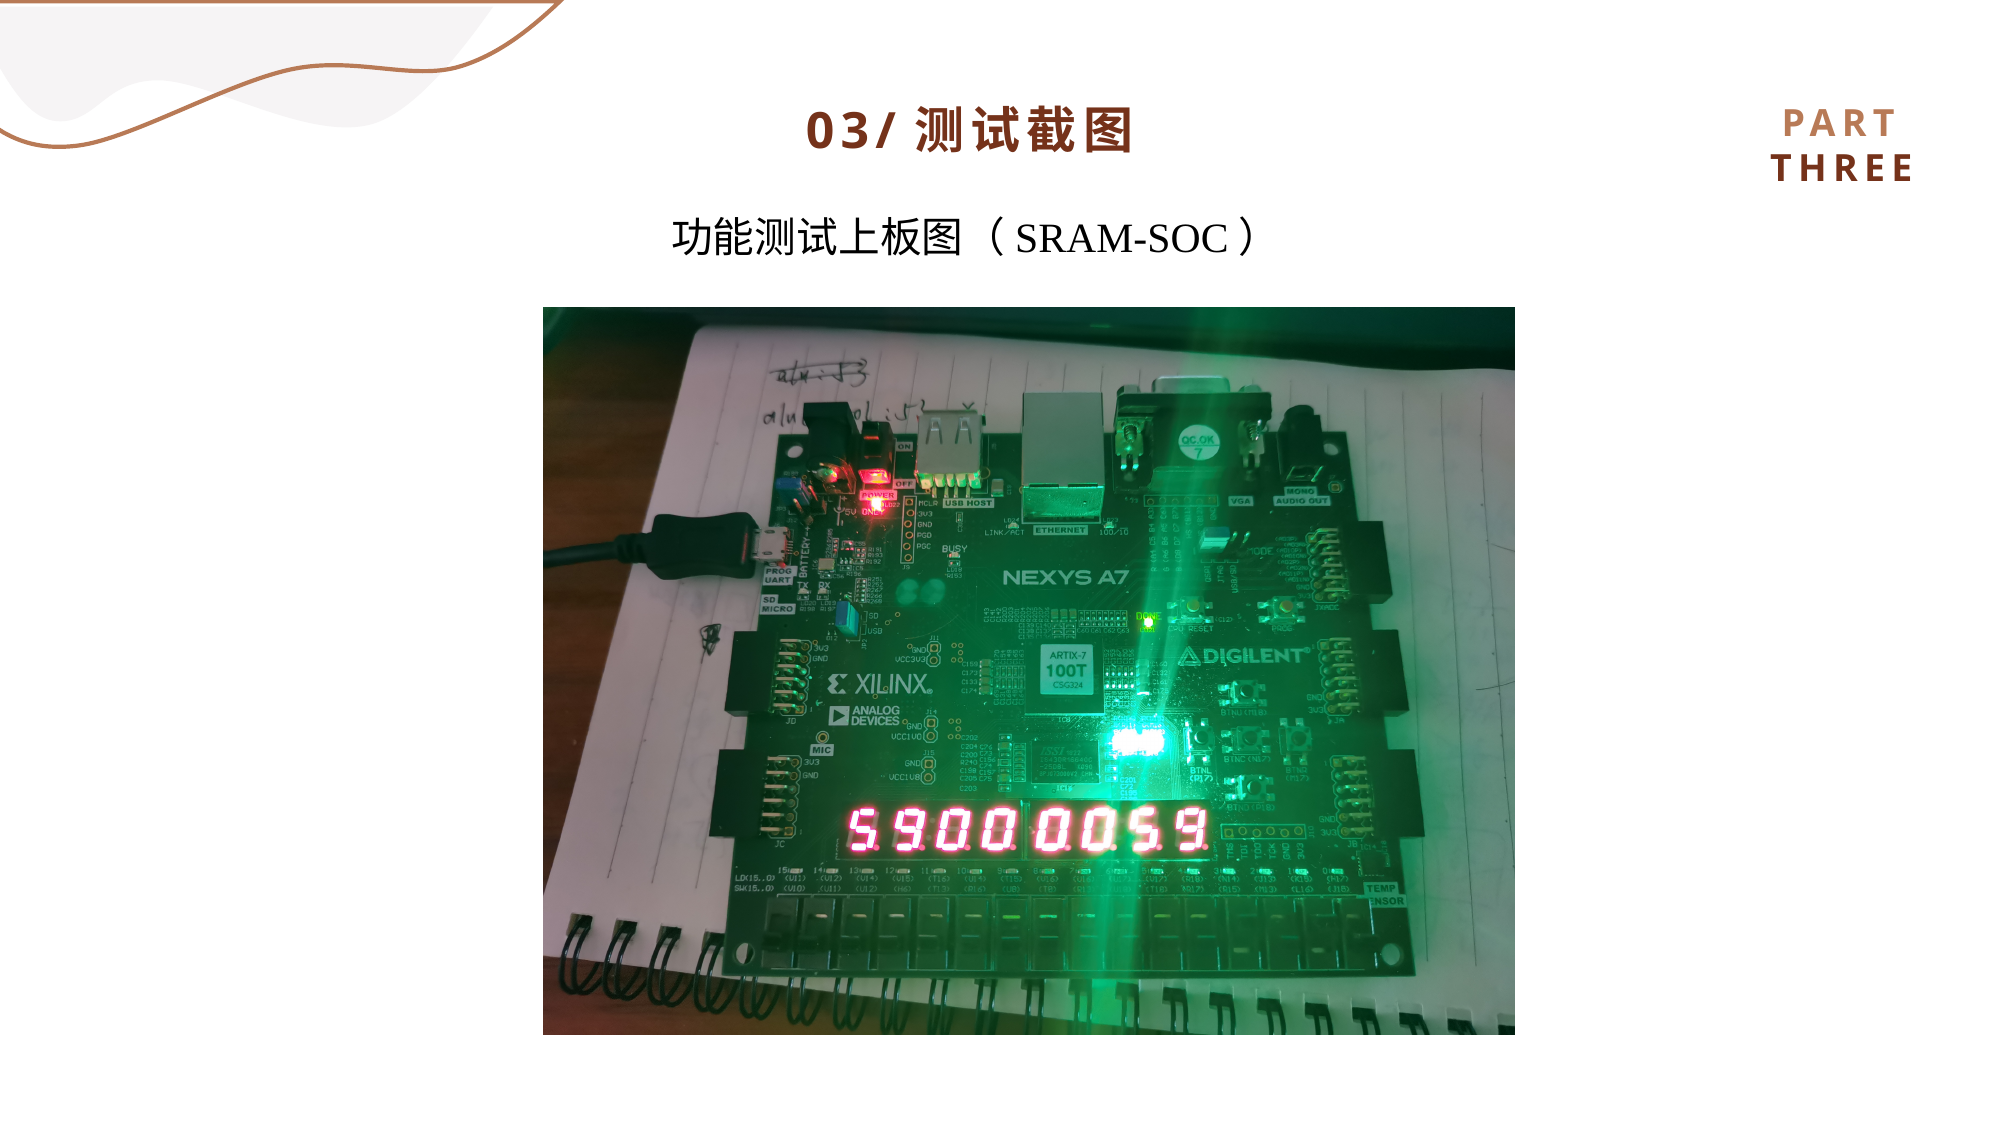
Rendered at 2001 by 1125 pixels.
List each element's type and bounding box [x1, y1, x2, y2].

picture [543, 306, 1515, 1035]
text_box [0, 1, 1978, 564]
